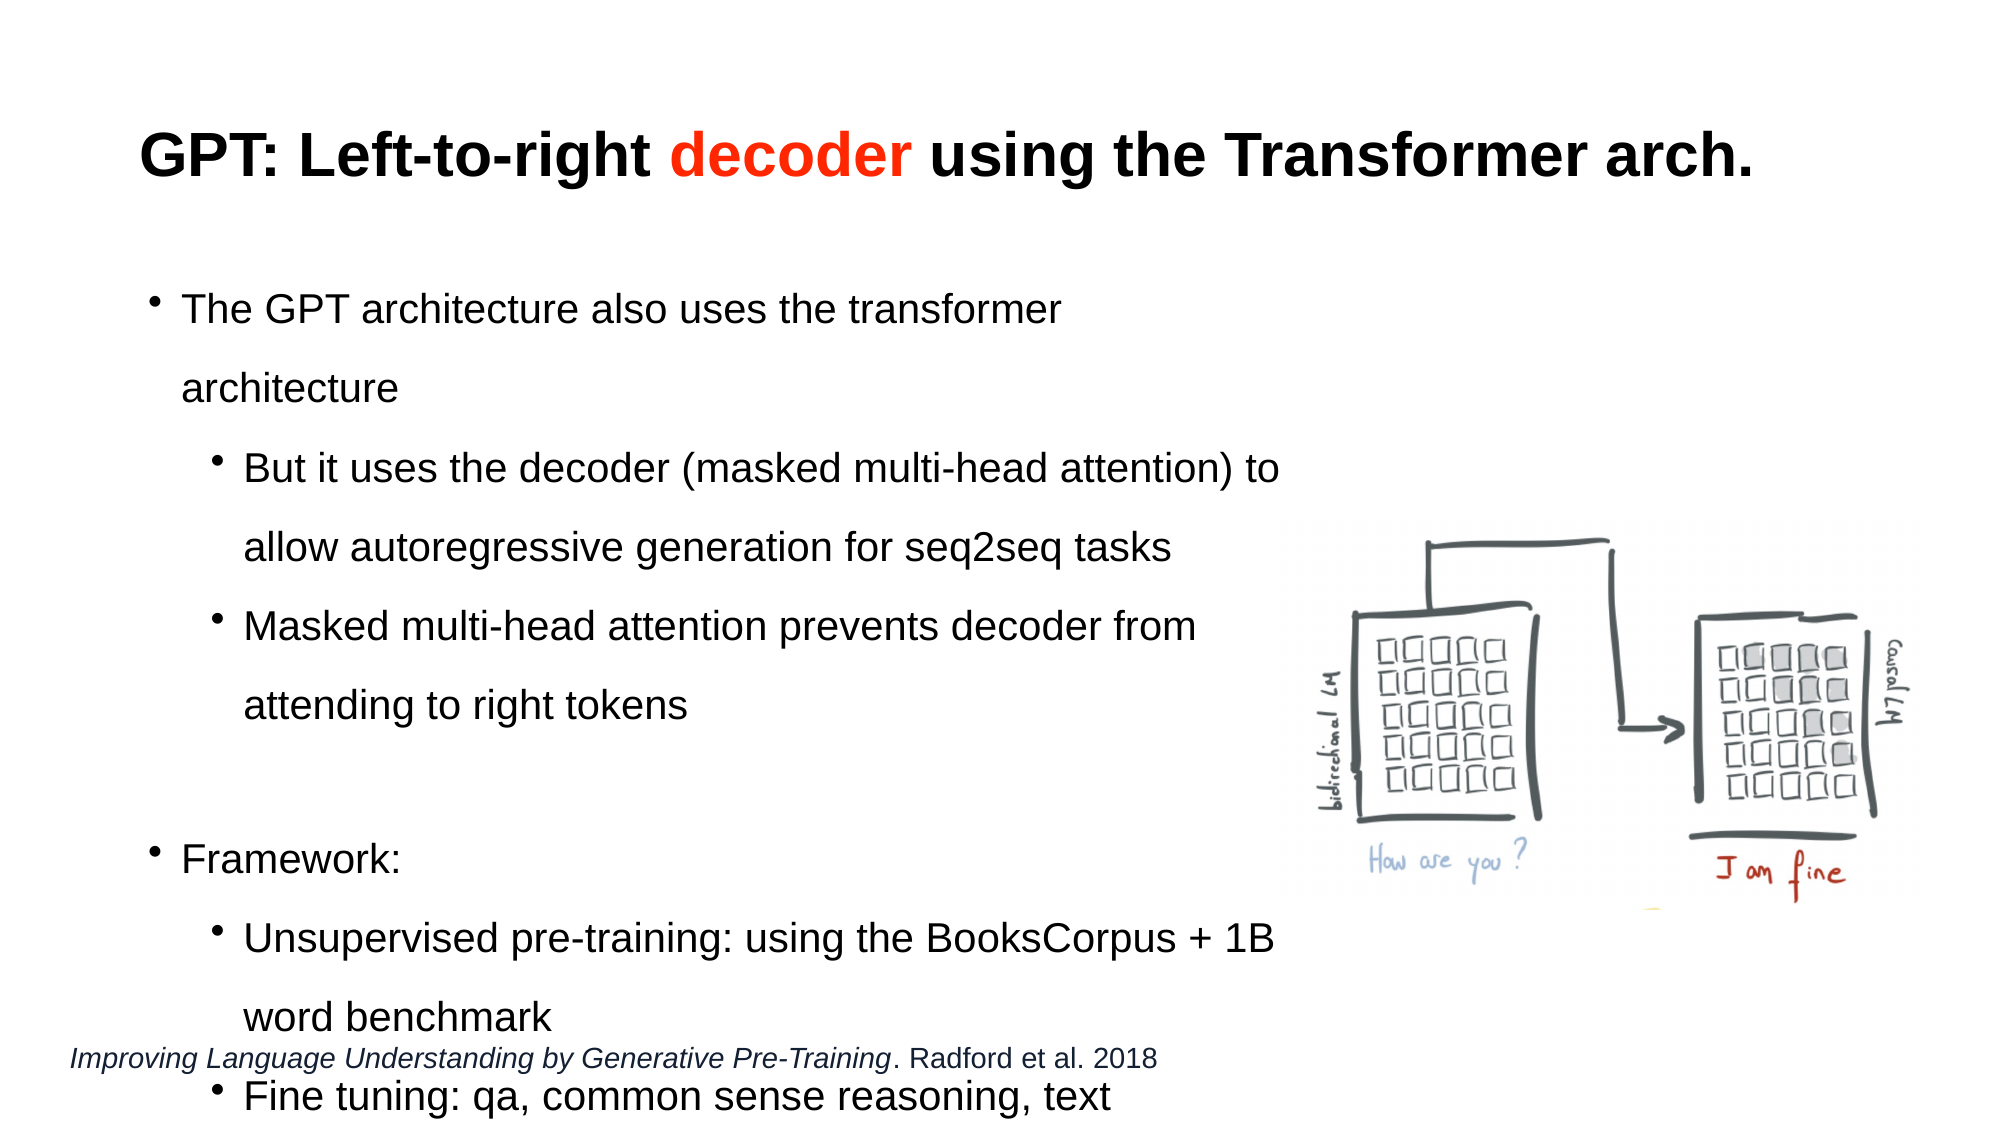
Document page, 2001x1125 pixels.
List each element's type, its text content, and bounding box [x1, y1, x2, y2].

text_box Improving Language Understanding by Generative Pre-Training. Radford et al. 2018 [66, 1036, 1162, 1078]
picture [1278, 506, 1927, 911]
title GPT: Left-to-right decoder using the Transformer arch. [136, 111, 1818, 249]
list The GPT architecture also uses the transformer architecture But it uses the decoder (masked multi-head attention) to allow autoregressive generation for seq2seq tasks Masked multi-head attention prevents decoder from attending to right tokens Framework: Unsupervised pre-training: using the BooksCorpus + 1B word benchmark Fine tuning: qa, common sense reasoning, text entailment [145, 249, 1287, 1064]
